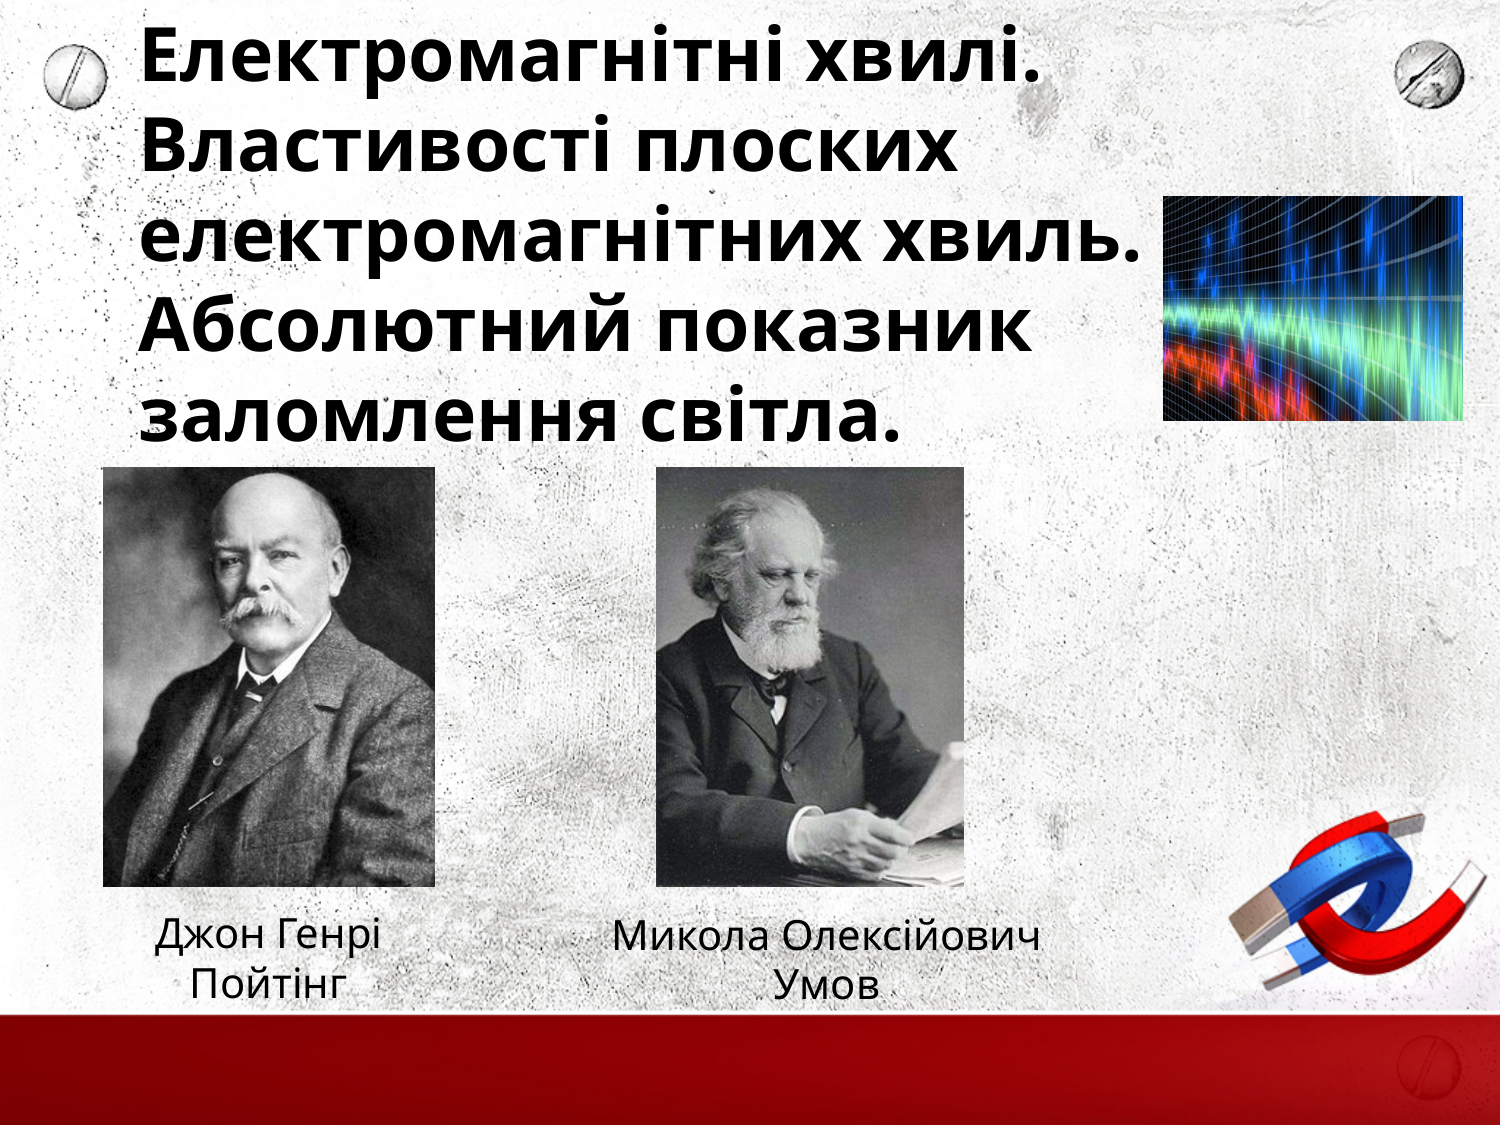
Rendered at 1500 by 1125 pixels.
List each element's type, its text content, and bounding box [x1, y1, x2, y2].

text_box Джон Генрі Пойтінг [80, 899, 458, 1015]
picture [0, 0, 1500, 1125]
title Електромагнітні хвилі. Властивості плоских електромагнітних хвиль. Абсолютний показник заломлення світла. [123, 66, 1235, 398]
text_box Микола Олексійович Умов [584, 900, 1069, 1016]
